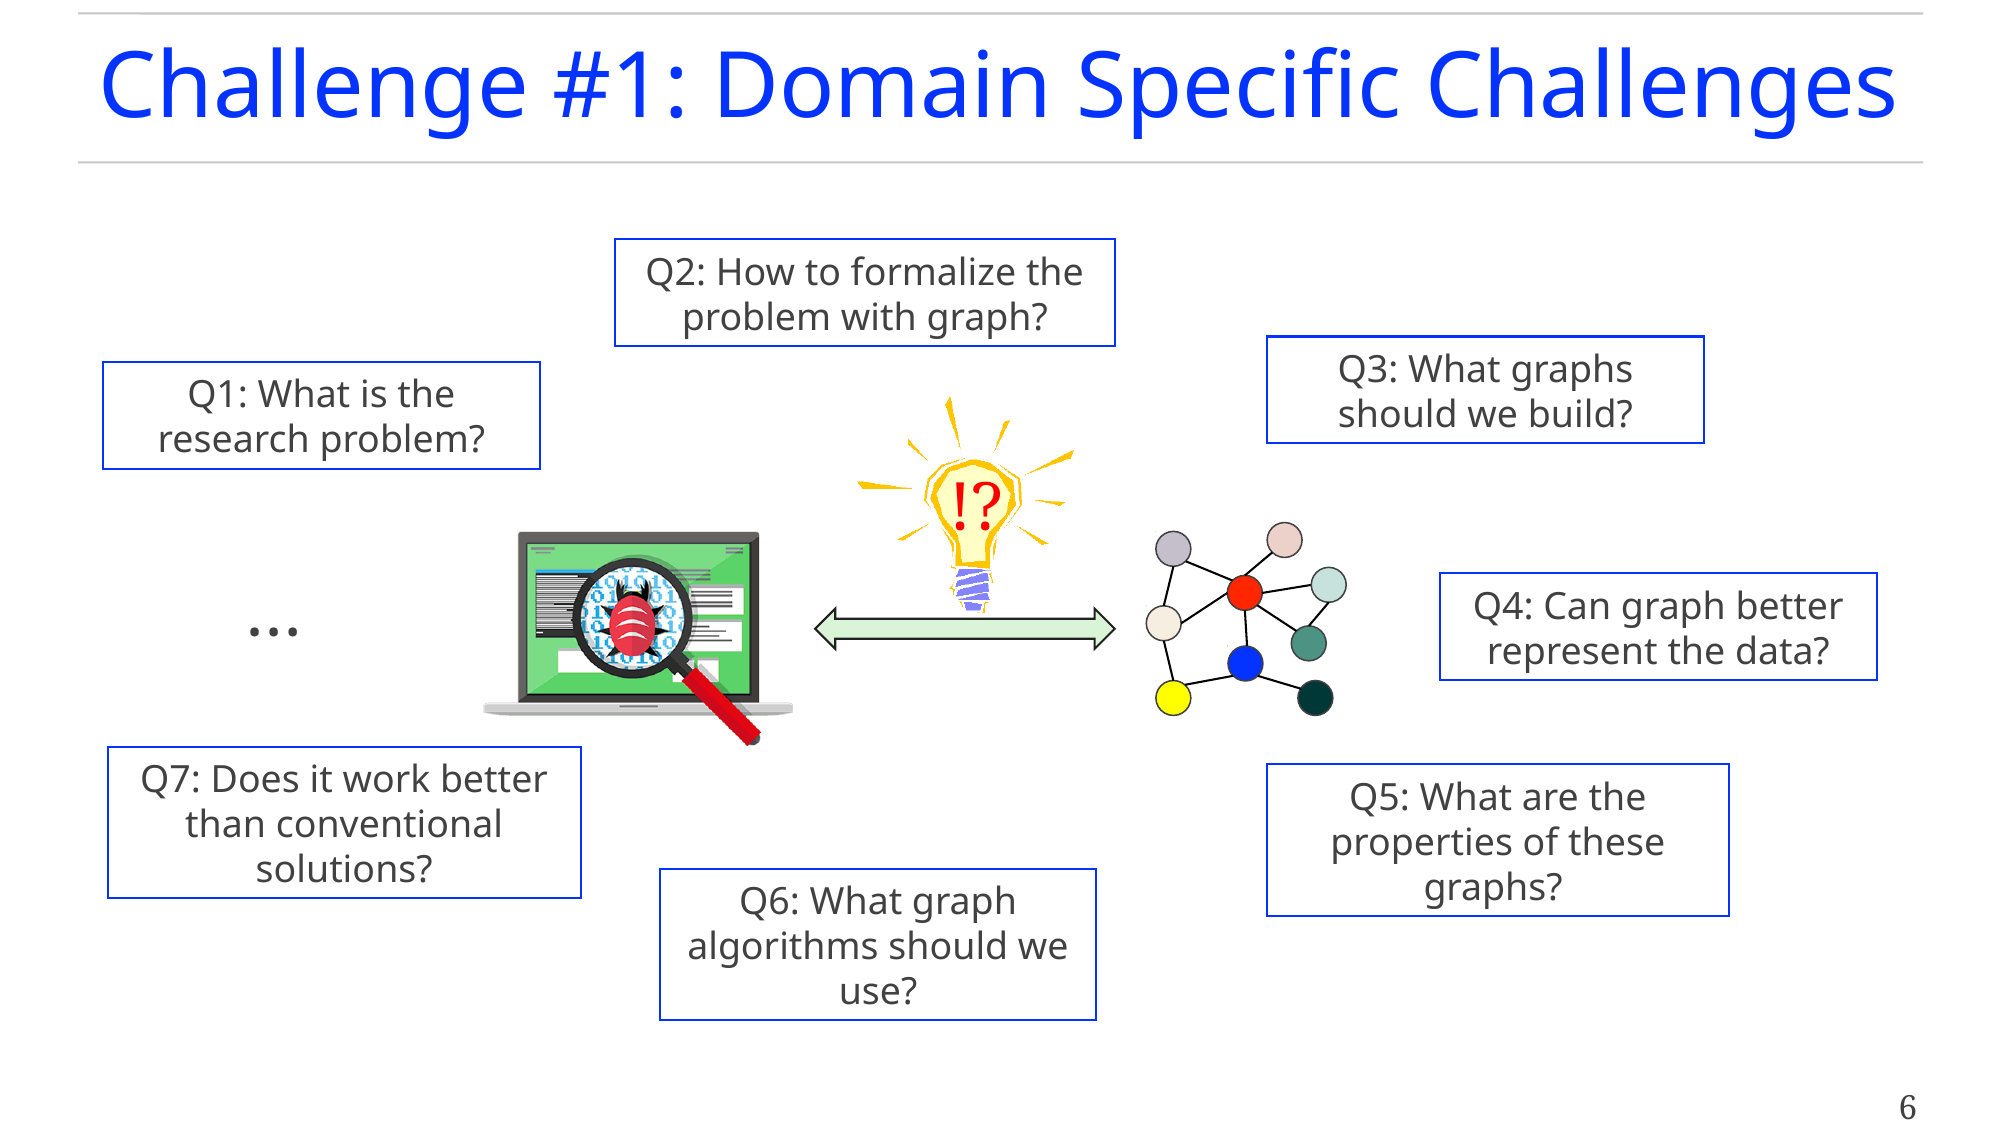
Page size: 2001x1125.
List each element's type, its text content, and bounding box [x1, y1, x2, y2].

text_box Q2: How to formalize the problem with graph? [615, 239, 1115, 346]
text_box Q1: What is the research problem? [103, 362, 540, 469]
text_box Q6: What graph algorithms should we use? [659, 868, 1097, 1021]
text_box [1145, 522, 1347, 716]
text_box [815, 608, 1115, 649]
slide_number 6 [1871, 1078, 1945, 1124]
text_box Q3: What graphs should we build? [1267, 336, 1704, 444]
text_box Q4: Can graph better represent the data? [1440, 573, 1877, 680]
text_box Q7: Does it work better than conventional solutions? [107, 746, 582, 899]
title Challenge #1: Domain Specific Challenges [77, 19, 1923, 157]
picture [483, 531, 793, 747]
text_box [845, 384, 1085, 624]
text_box Q5: What are the properties of these graphs? [1267, 764, 1729, 916]
text_box … [103, 561, 445, 658]
